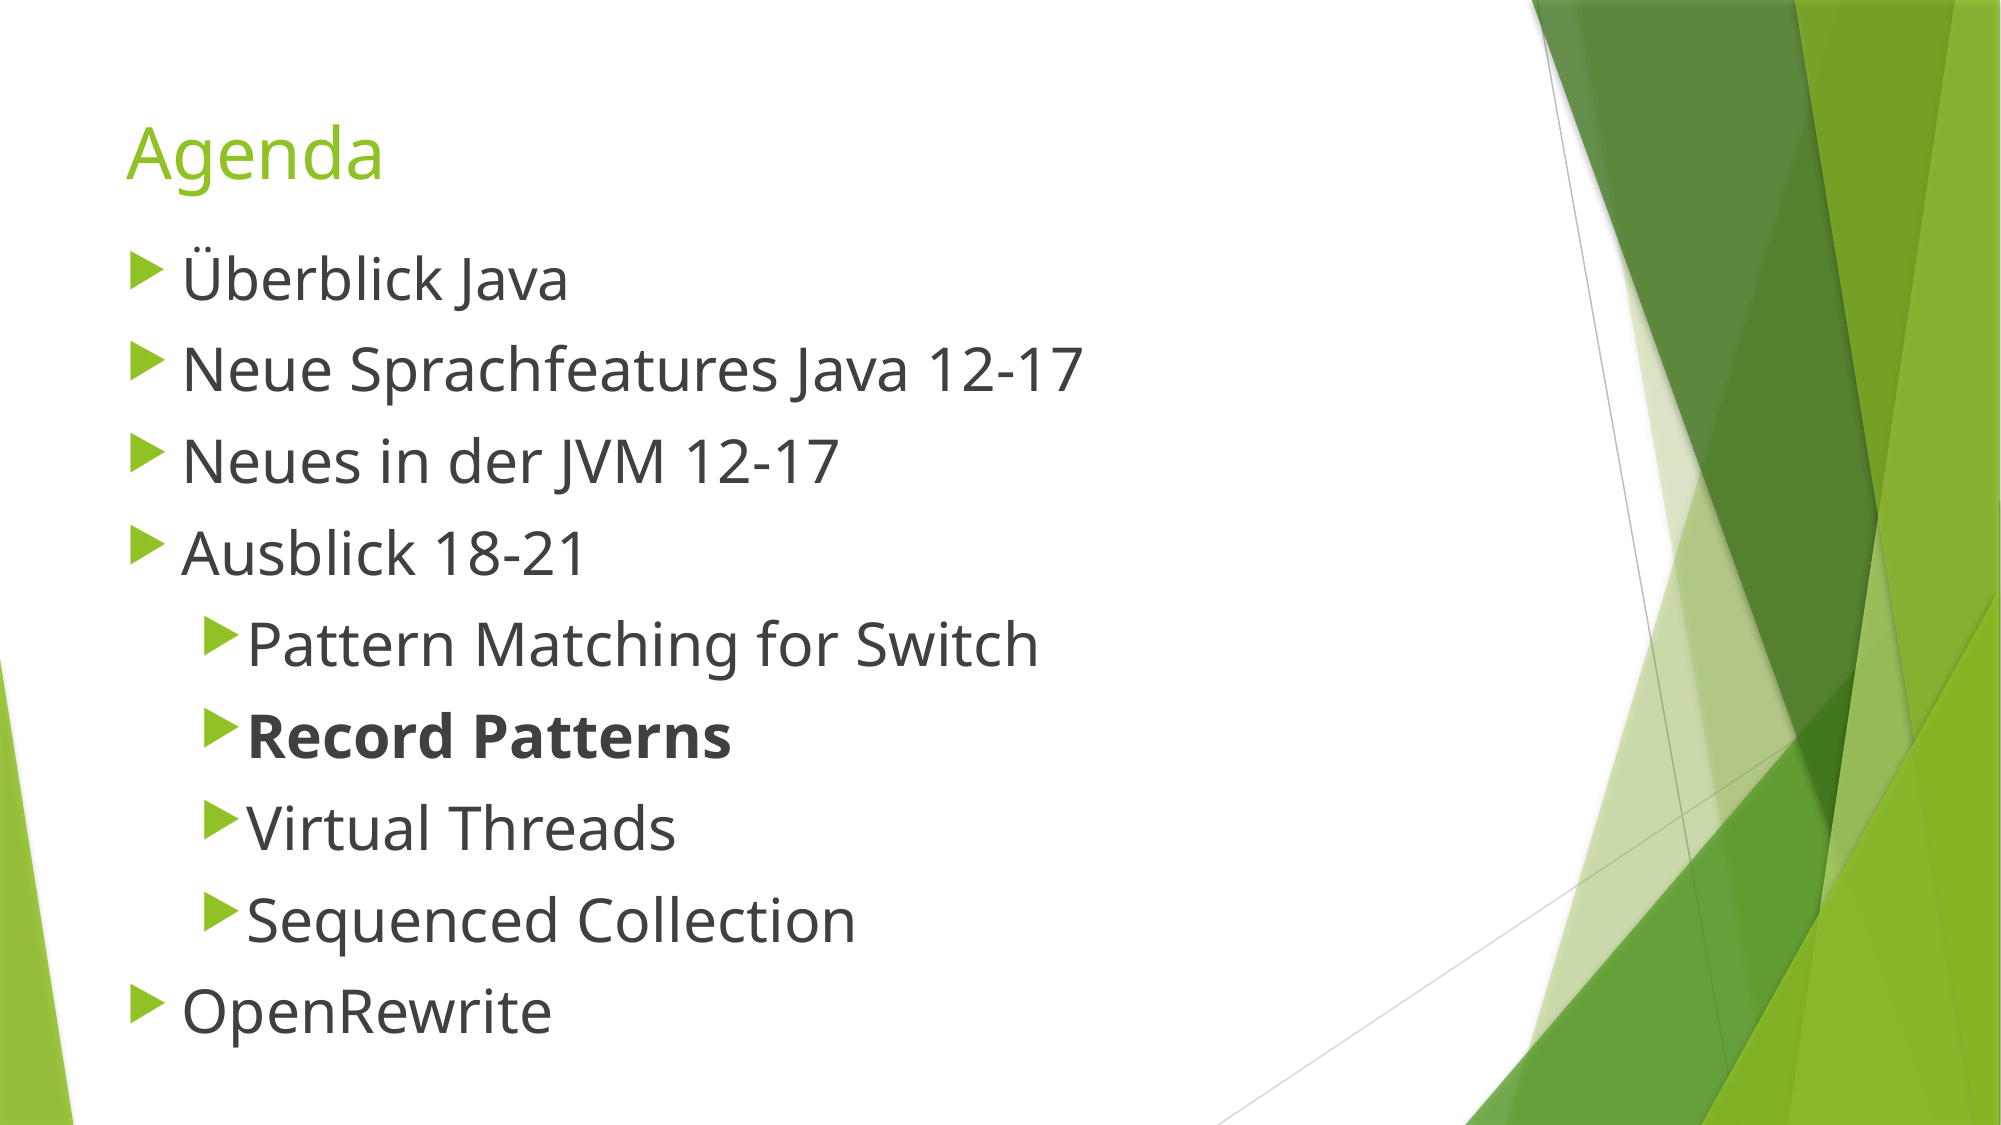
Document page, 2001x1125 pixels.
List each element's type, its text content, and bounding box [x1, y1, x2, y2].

list Überblick Java Neue Sprachfeatures Java 12-17 Neues in der JVM 12-17 Ausblick 18-21 Pattern Matching for Switch Record Patterns Virtual Threads Sequenced Collection OpenRewrite [111, 234, 1522, 1056]
title Agenda [111, 99, 1522, 202]
